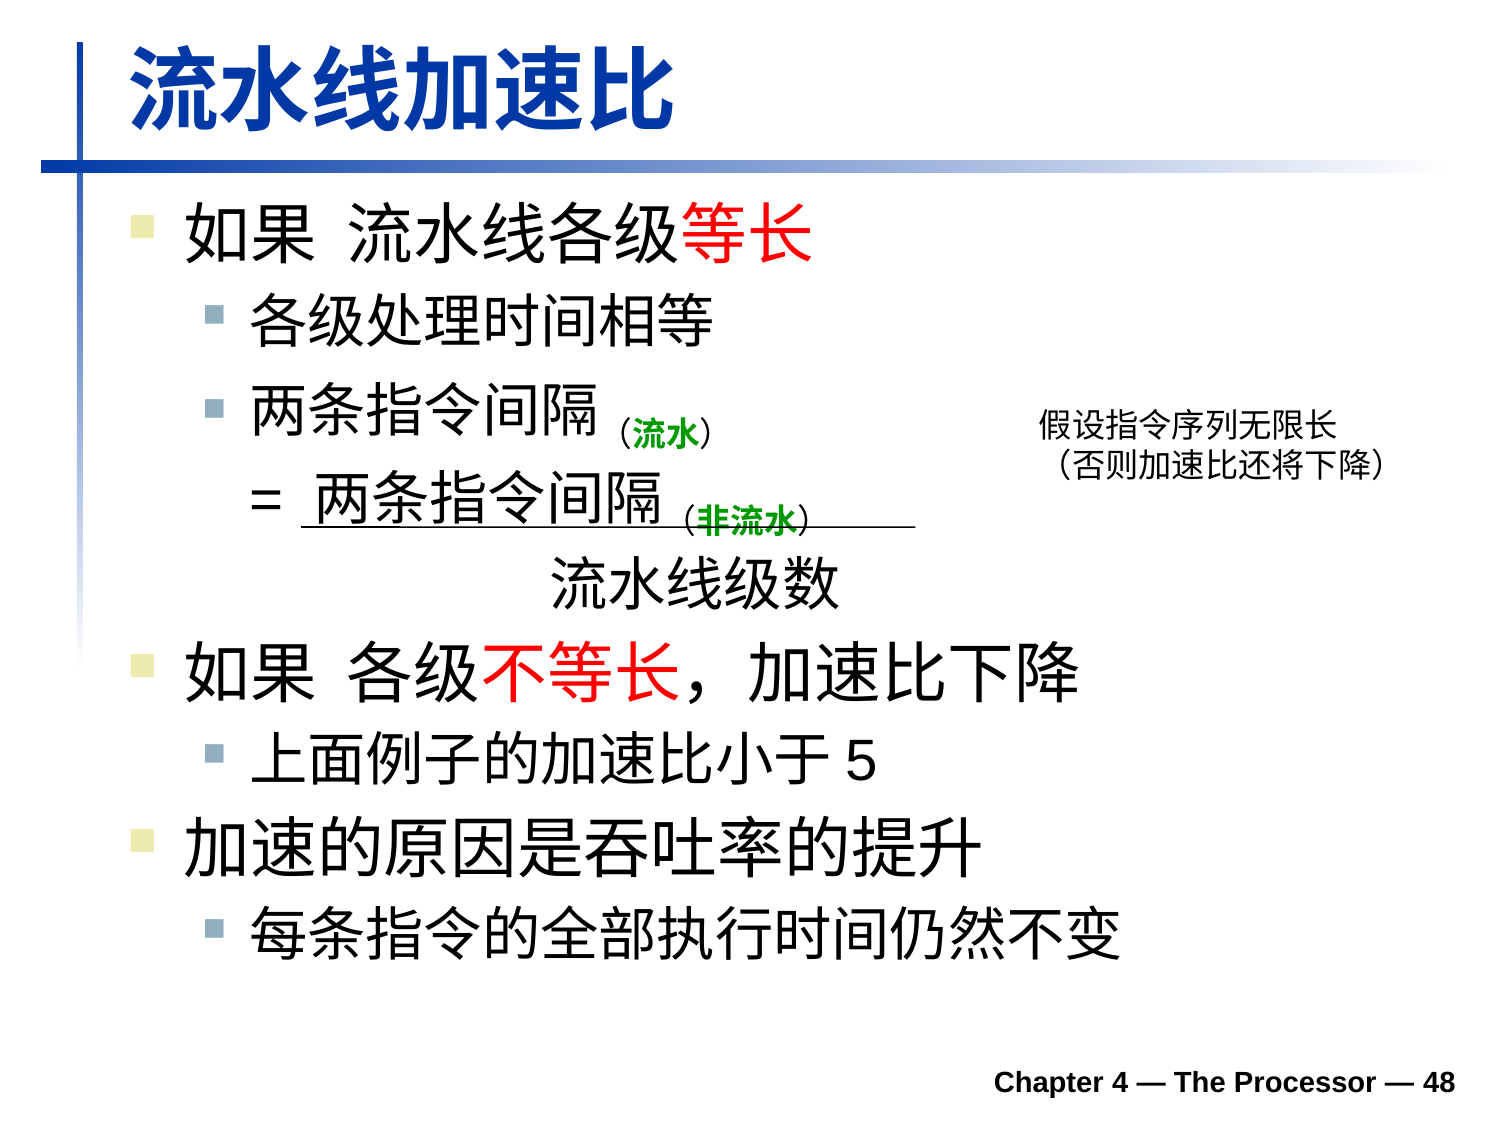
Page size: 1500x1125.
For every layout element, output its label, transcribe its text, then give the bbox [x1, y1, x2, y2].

list 如果 流水线各级等长 各级处理时间相等 两条指令间隔（流水） = 两条指令间隔（非流水） 流水线级数 如果 各级不等长，加速比下降 上面例子的加速比小于5 加速的原因是吞吐率的提升 每条指令的全部执行时间仍然不变 [112, 184, 1469, 1024]
title 流水线加速比 [112, 23, 1468, 149]
text_box 假设指令序列无限长 （否则加速比还将下降） [1024, 397, 1420, 492]
footer Chapter 4 — The Processor — 48 [277, 1046, 1471, 1106]
